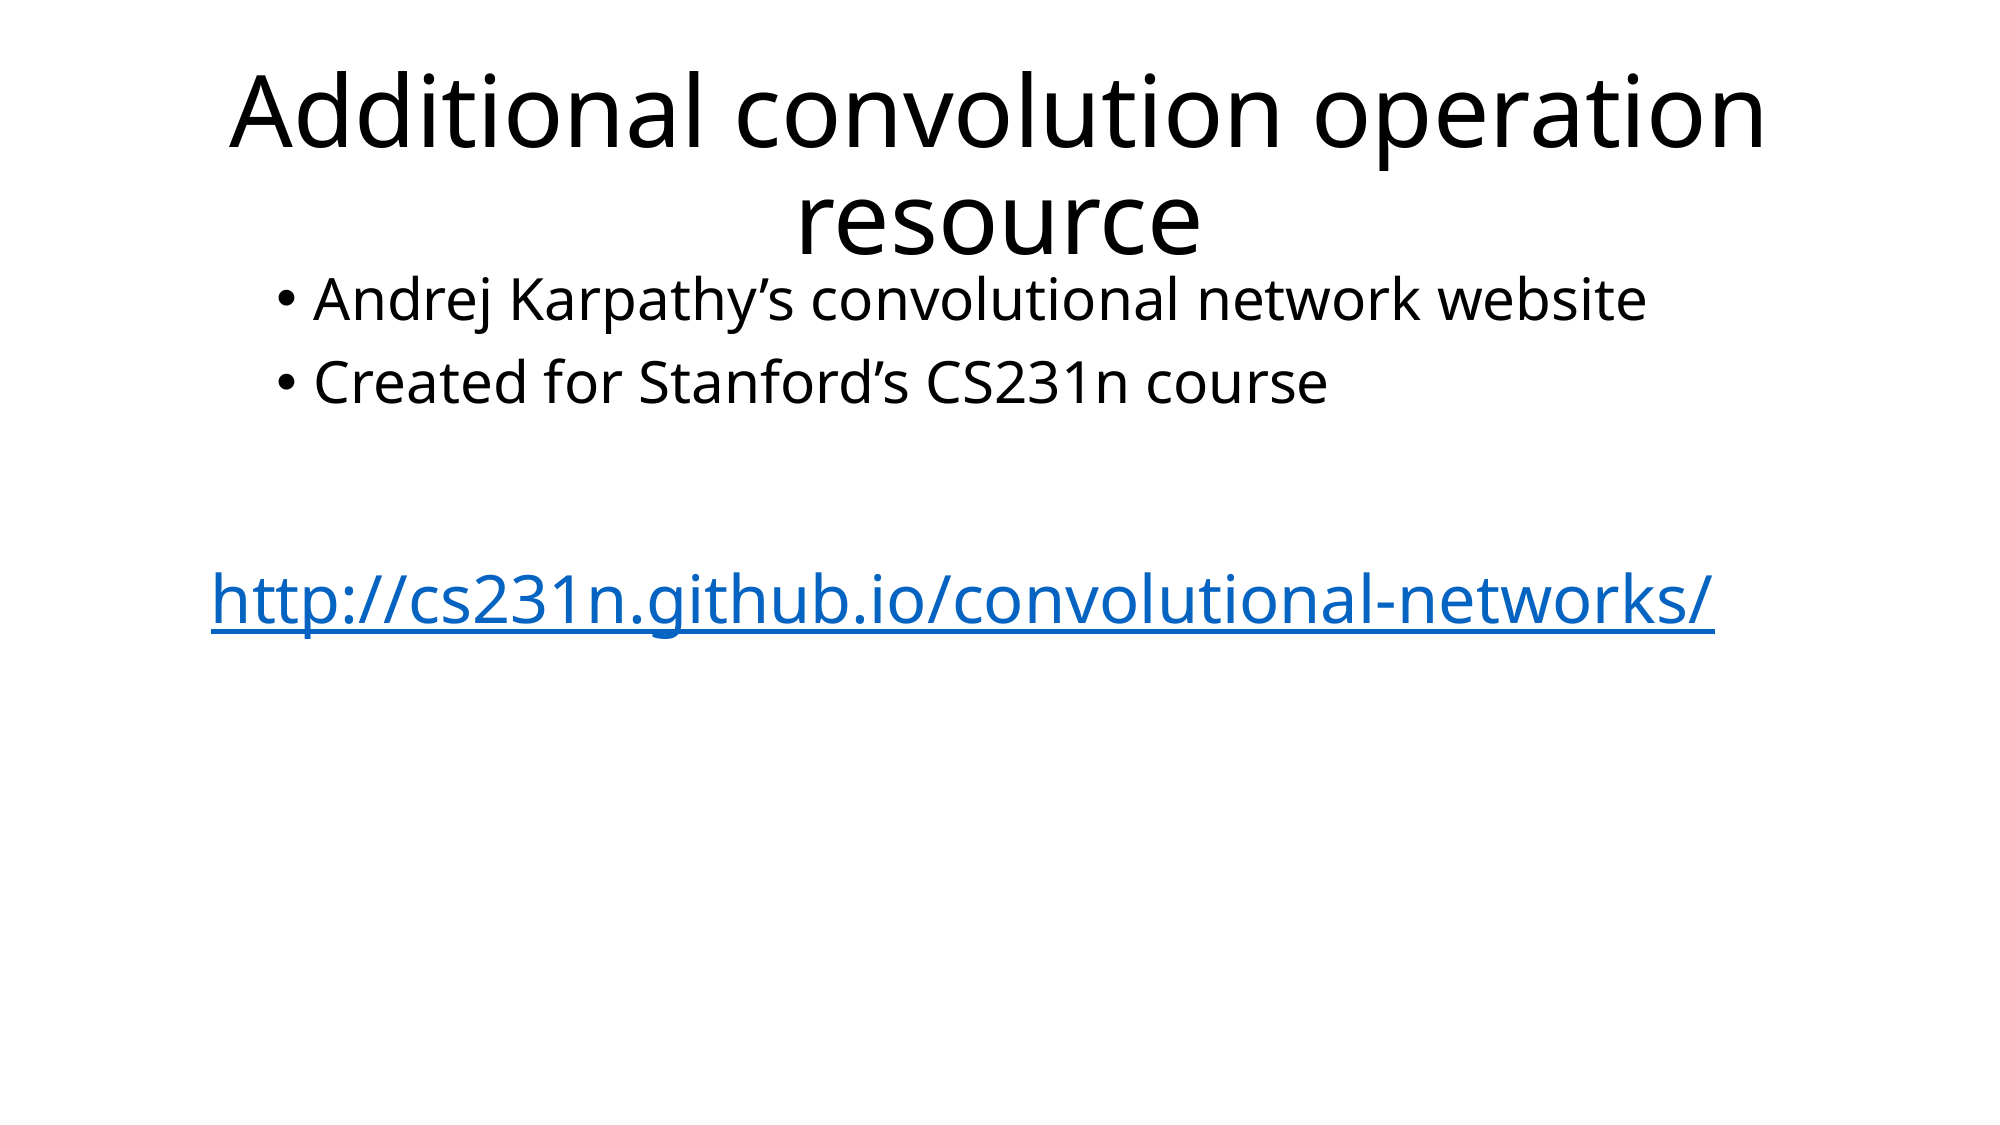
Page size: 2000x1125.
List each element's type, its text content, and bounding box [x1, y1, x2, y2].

title Additional convolution operation resource [137, 59, 1862, 278]
list Andrej Karpathy’s convolutional network website Created for Stanford’s CS231n course [261, 262, 1867, 550]
text_box http://cs231n.github.io/convolutional-networks/ [196, 549, 1730, 656]
